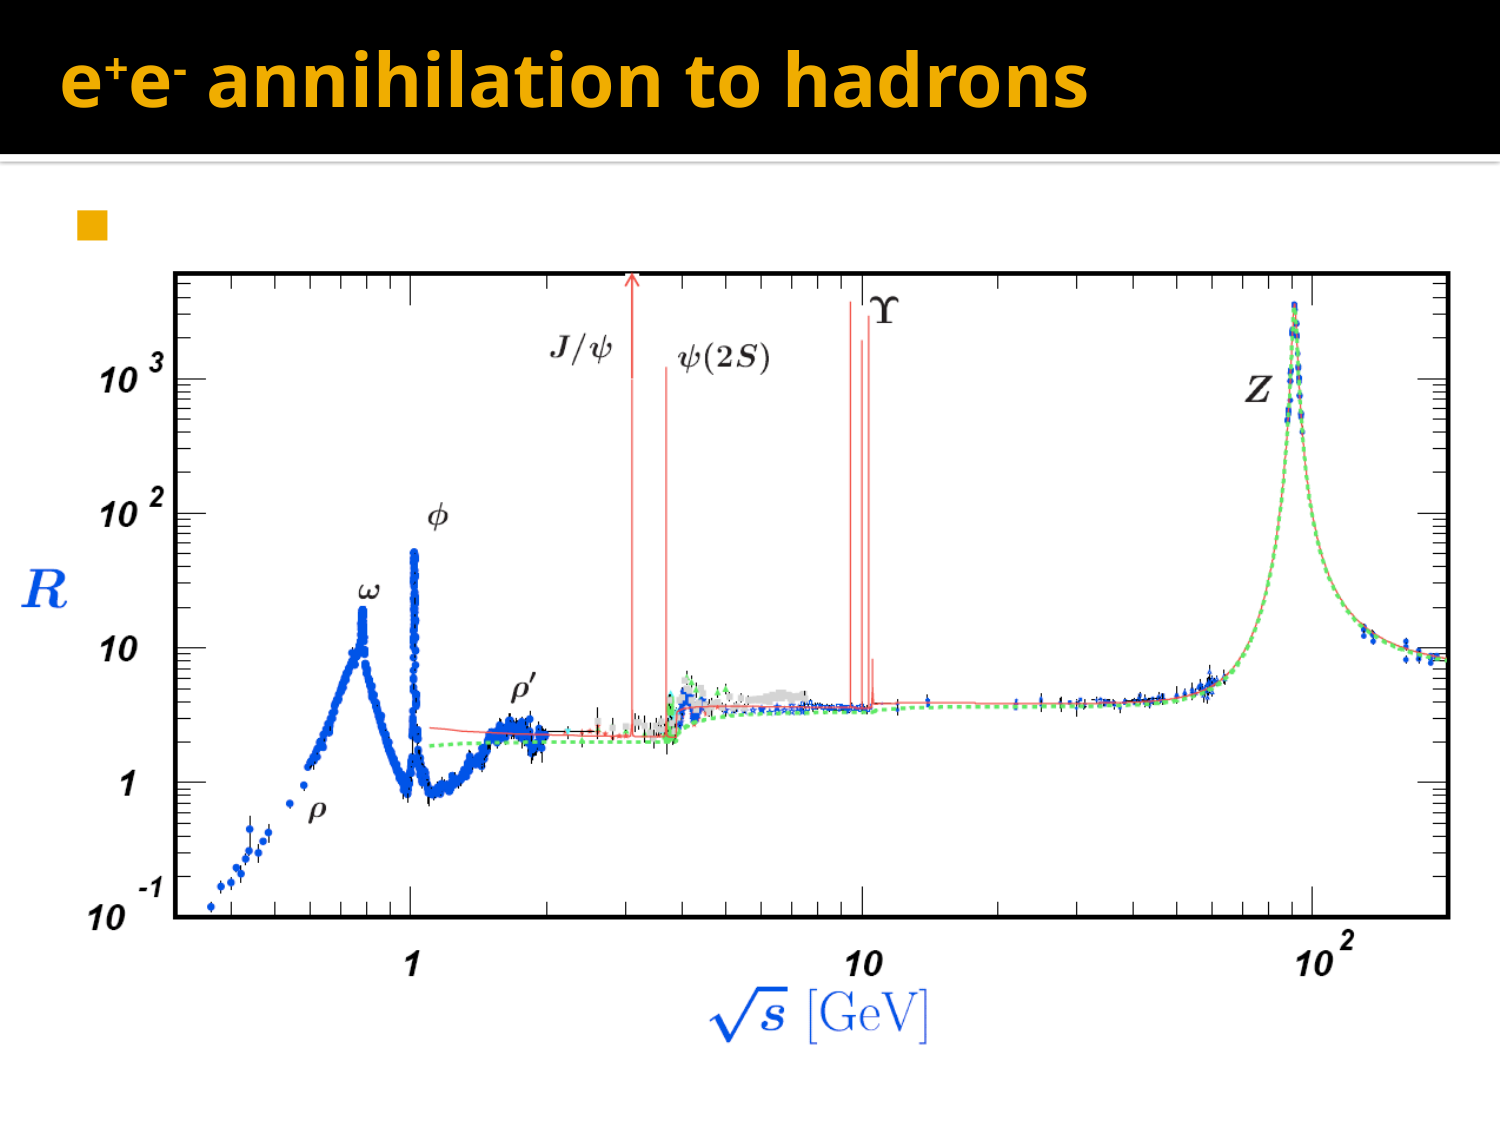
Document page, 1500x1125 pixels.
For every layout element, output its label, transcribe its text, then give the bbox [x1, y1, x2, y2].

list [43, 177, 1467, 248]
picture [0, 250, 1500, 1074]
title e+e- annihilation to hadrons [44, 0, 1467, 155]
